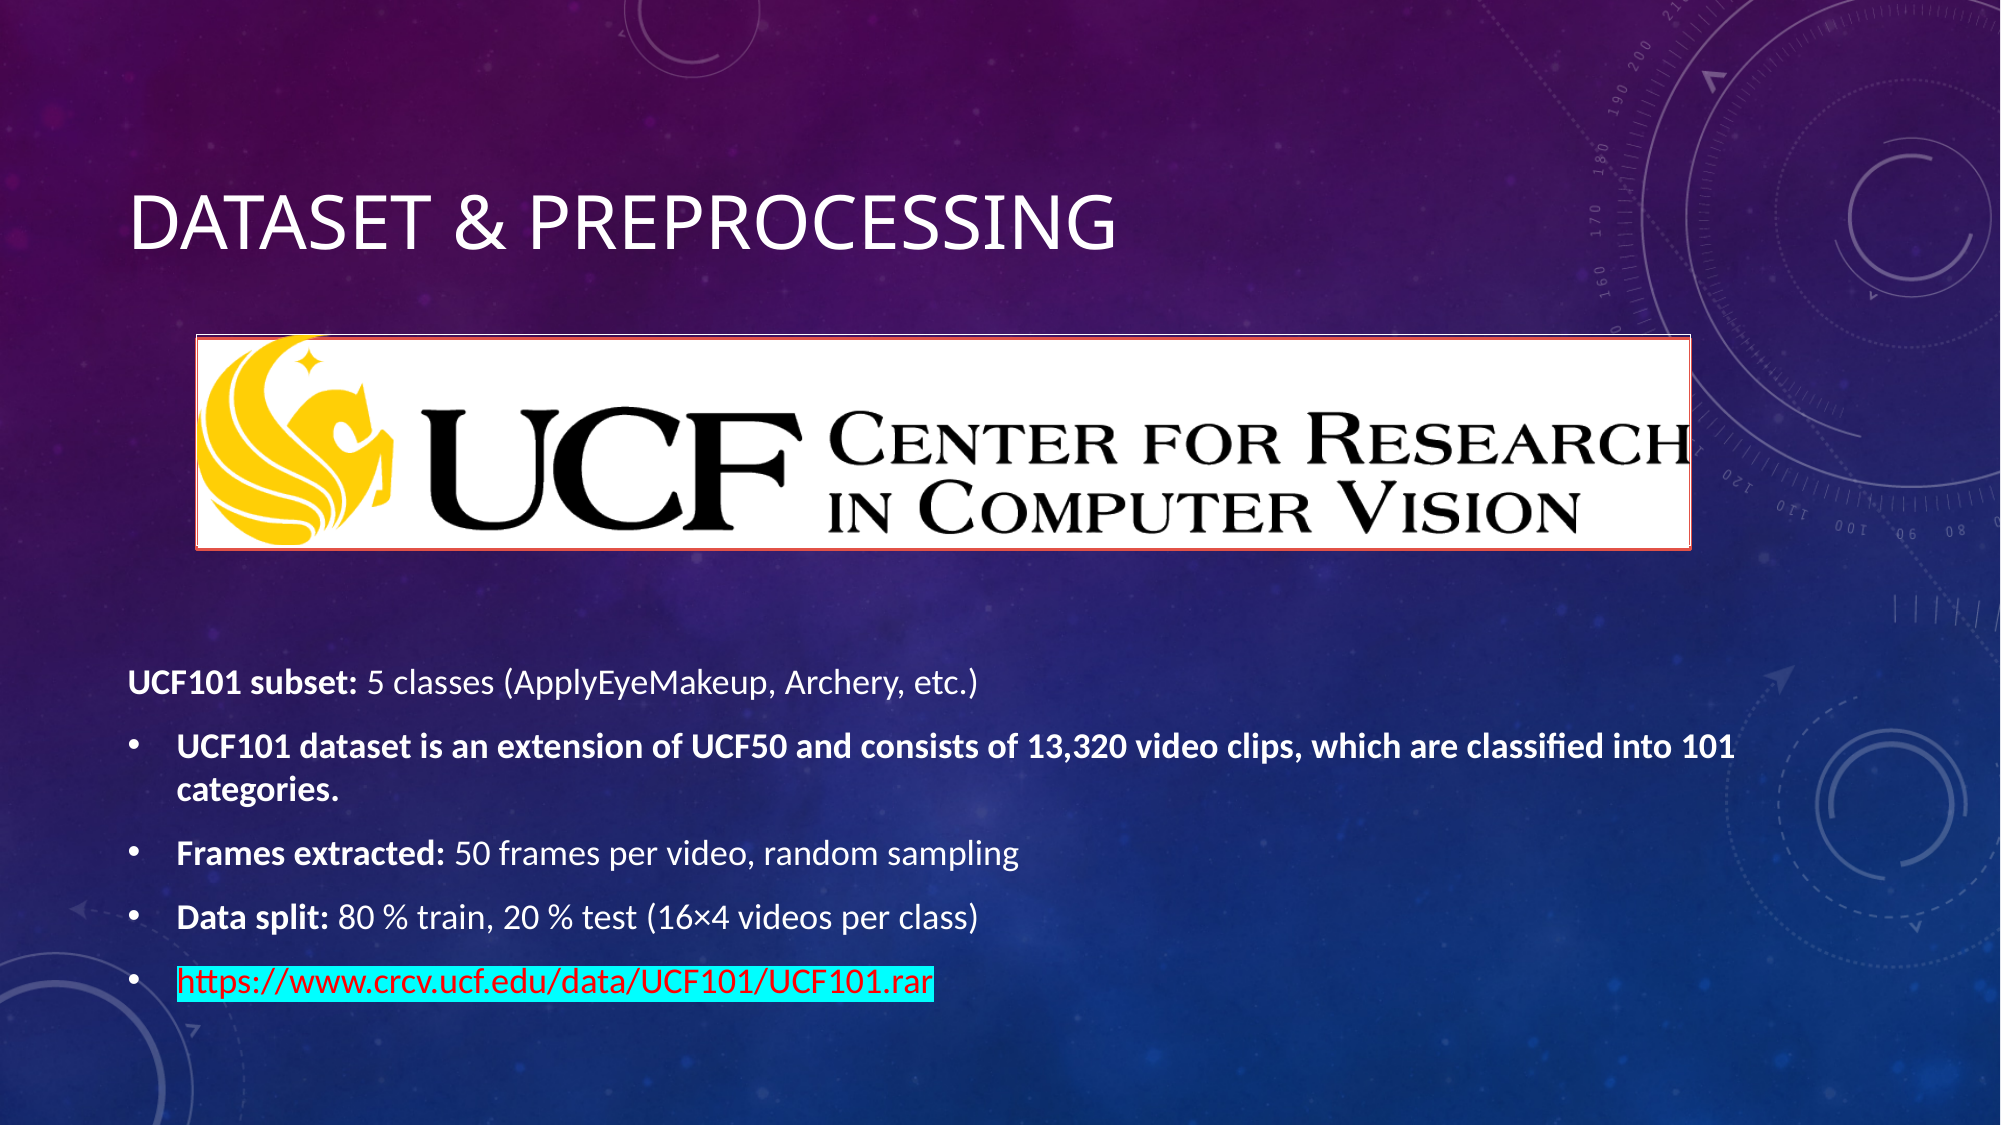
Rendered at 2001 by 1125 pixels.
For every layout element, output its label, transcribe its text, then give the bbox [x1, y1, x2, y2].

list UCF101 subset: 5 classes (ApplyEyeMakeup, Archery, etc.) UCF101 dataset is an extension of UCF50 and consists of 13,320 video clips, which are classified into 101 categories. Frames extracted: 50 frames per video, random sampling Data split: 80 % train, 20 % test (16×4 videos per class) https://www.crcv.ucf.edu/data/UCF101/UCF101.rar [112, 650, 1775, 1010]
picture [0, 0, 2001, 1125]
title Dataset & Preprocessing [112, 99, 1775, 339]
